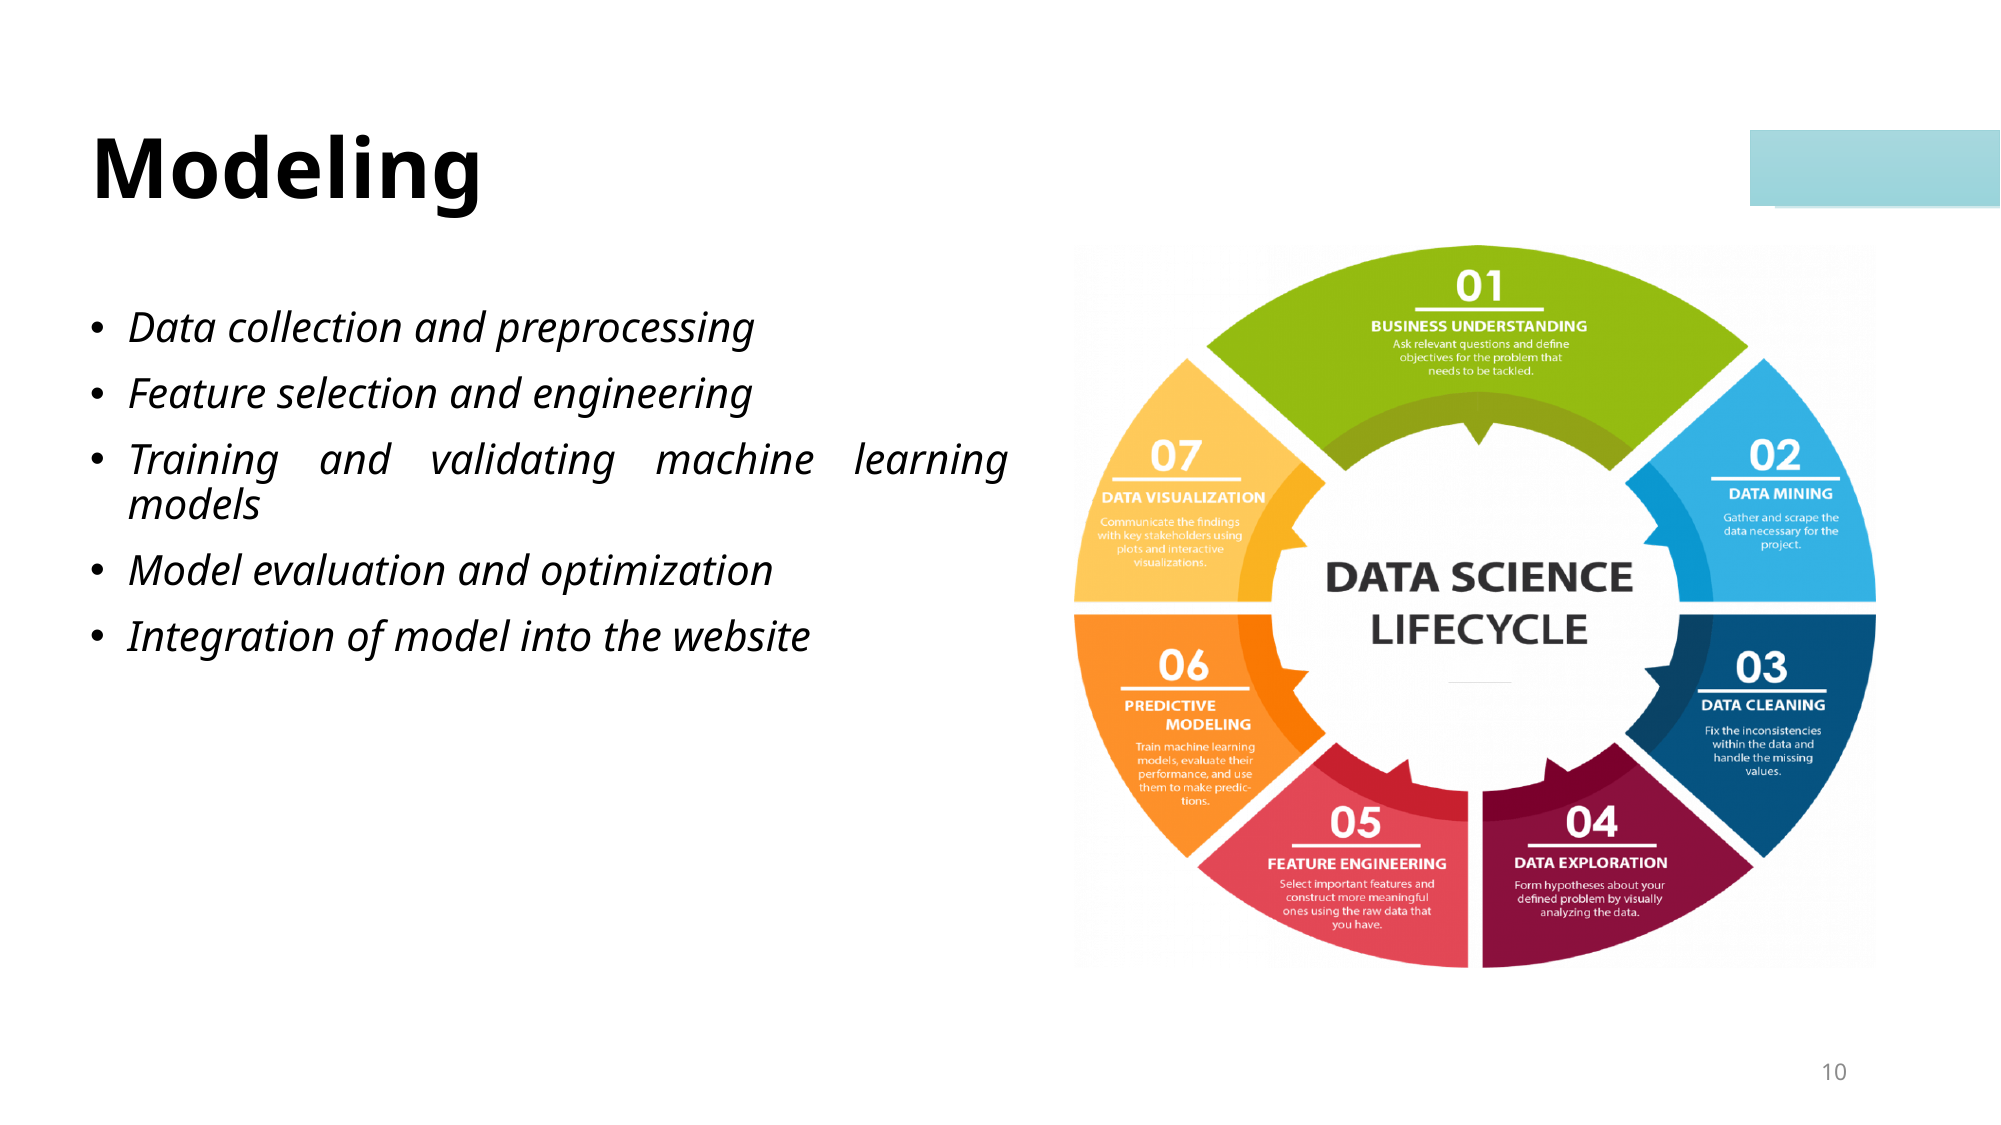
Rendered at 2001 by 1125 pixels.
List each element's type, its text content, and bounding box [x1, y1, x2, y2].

list Data collection and preprocessing Feature selection and engineering Training and validating machine learning models Model evaluation and optimization Integration of model into the website [75, 299, 1025, 887]
picture [1074, 245, 1876, 968]
title Modeling [75, 62, 1925, 280]
text_box [1750, 130, 2000, 206]
slide_number 10 [1412, 1042, 1863, 1103]
